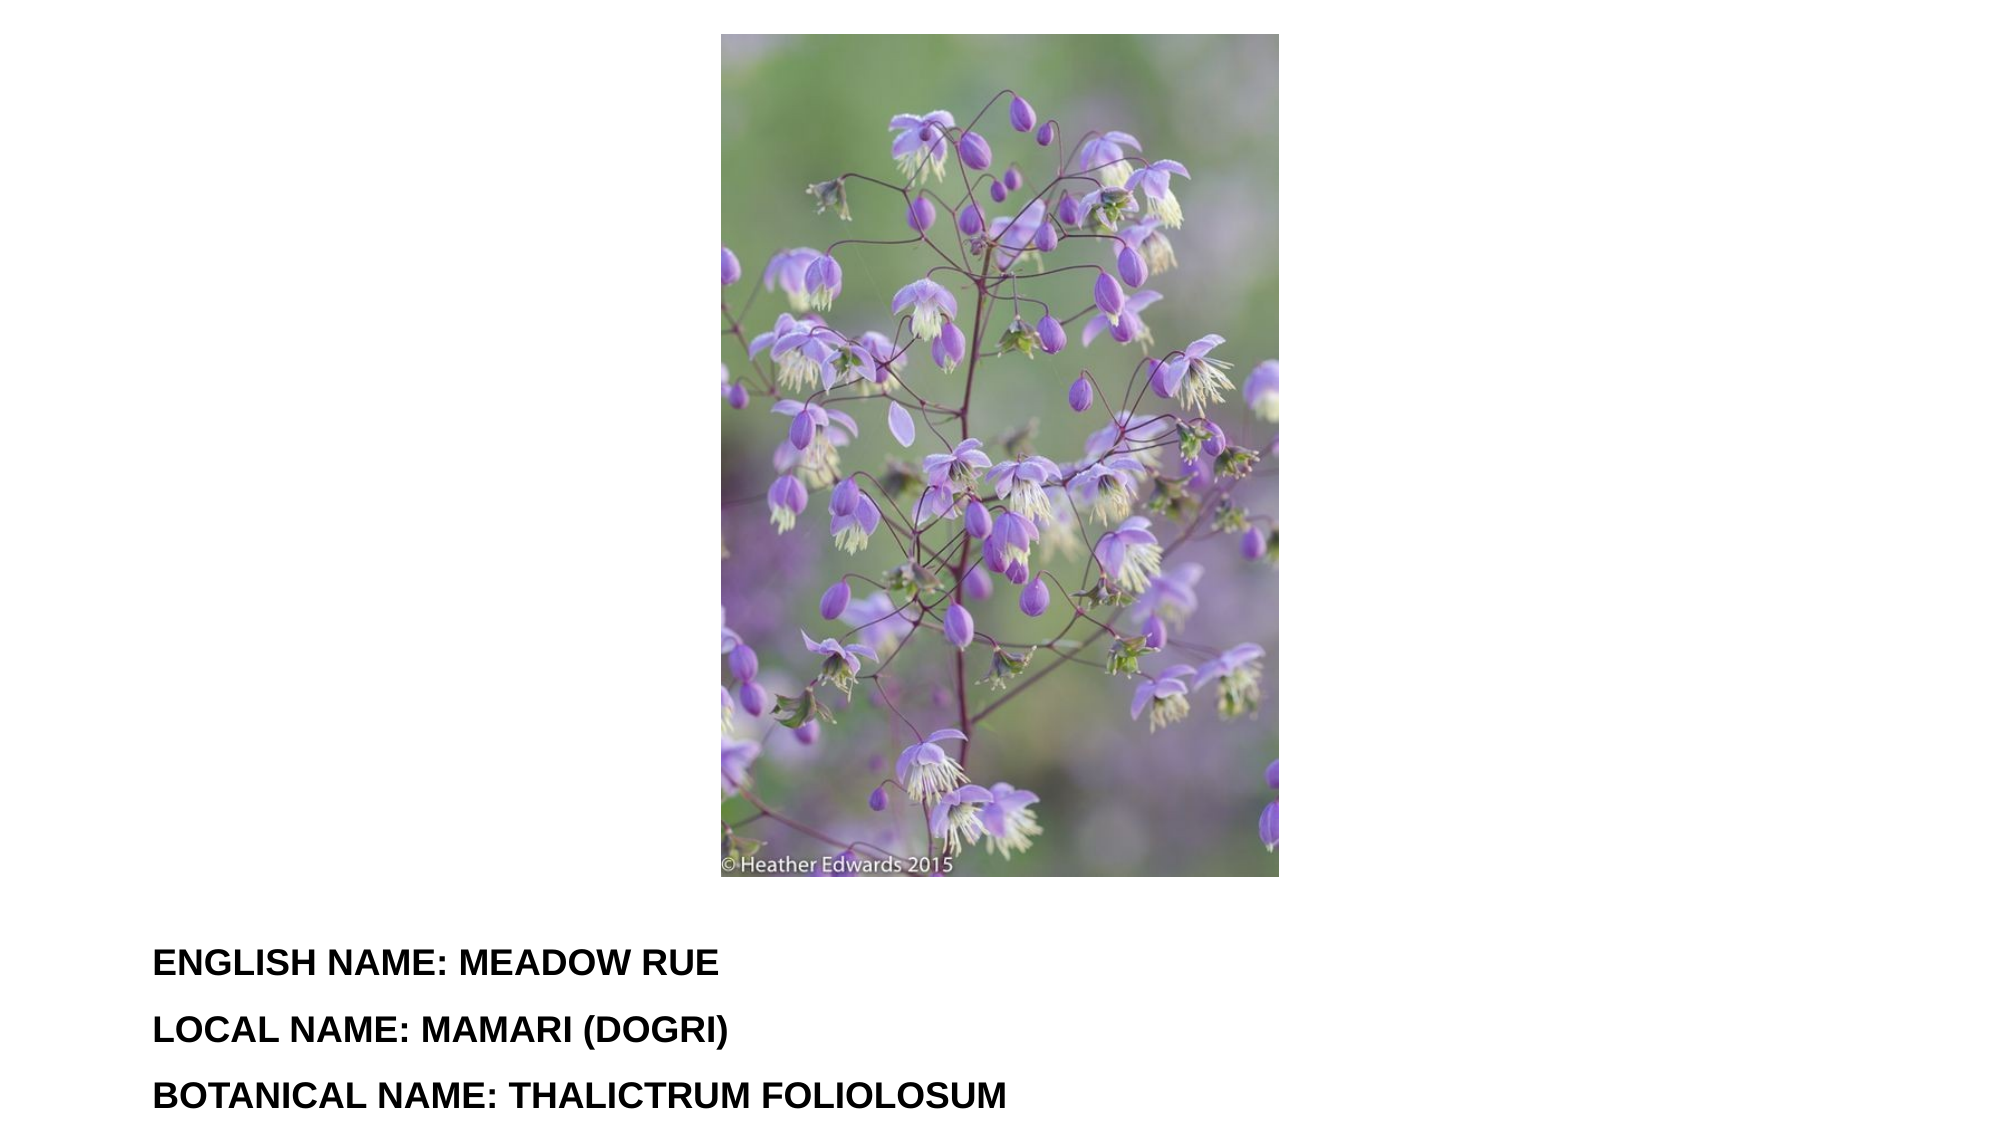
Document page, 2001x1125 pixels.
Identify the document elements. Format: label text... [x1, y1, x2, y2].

title ENGLISH NAME: MEADOW RUE LOCAL NAME: MAMARI (DOGRI) BOTANICAL NAME: THALICTRUM FOLIOLOSUM [137, 907, 1863, 1125]
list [721, 34, 1279, 877]
